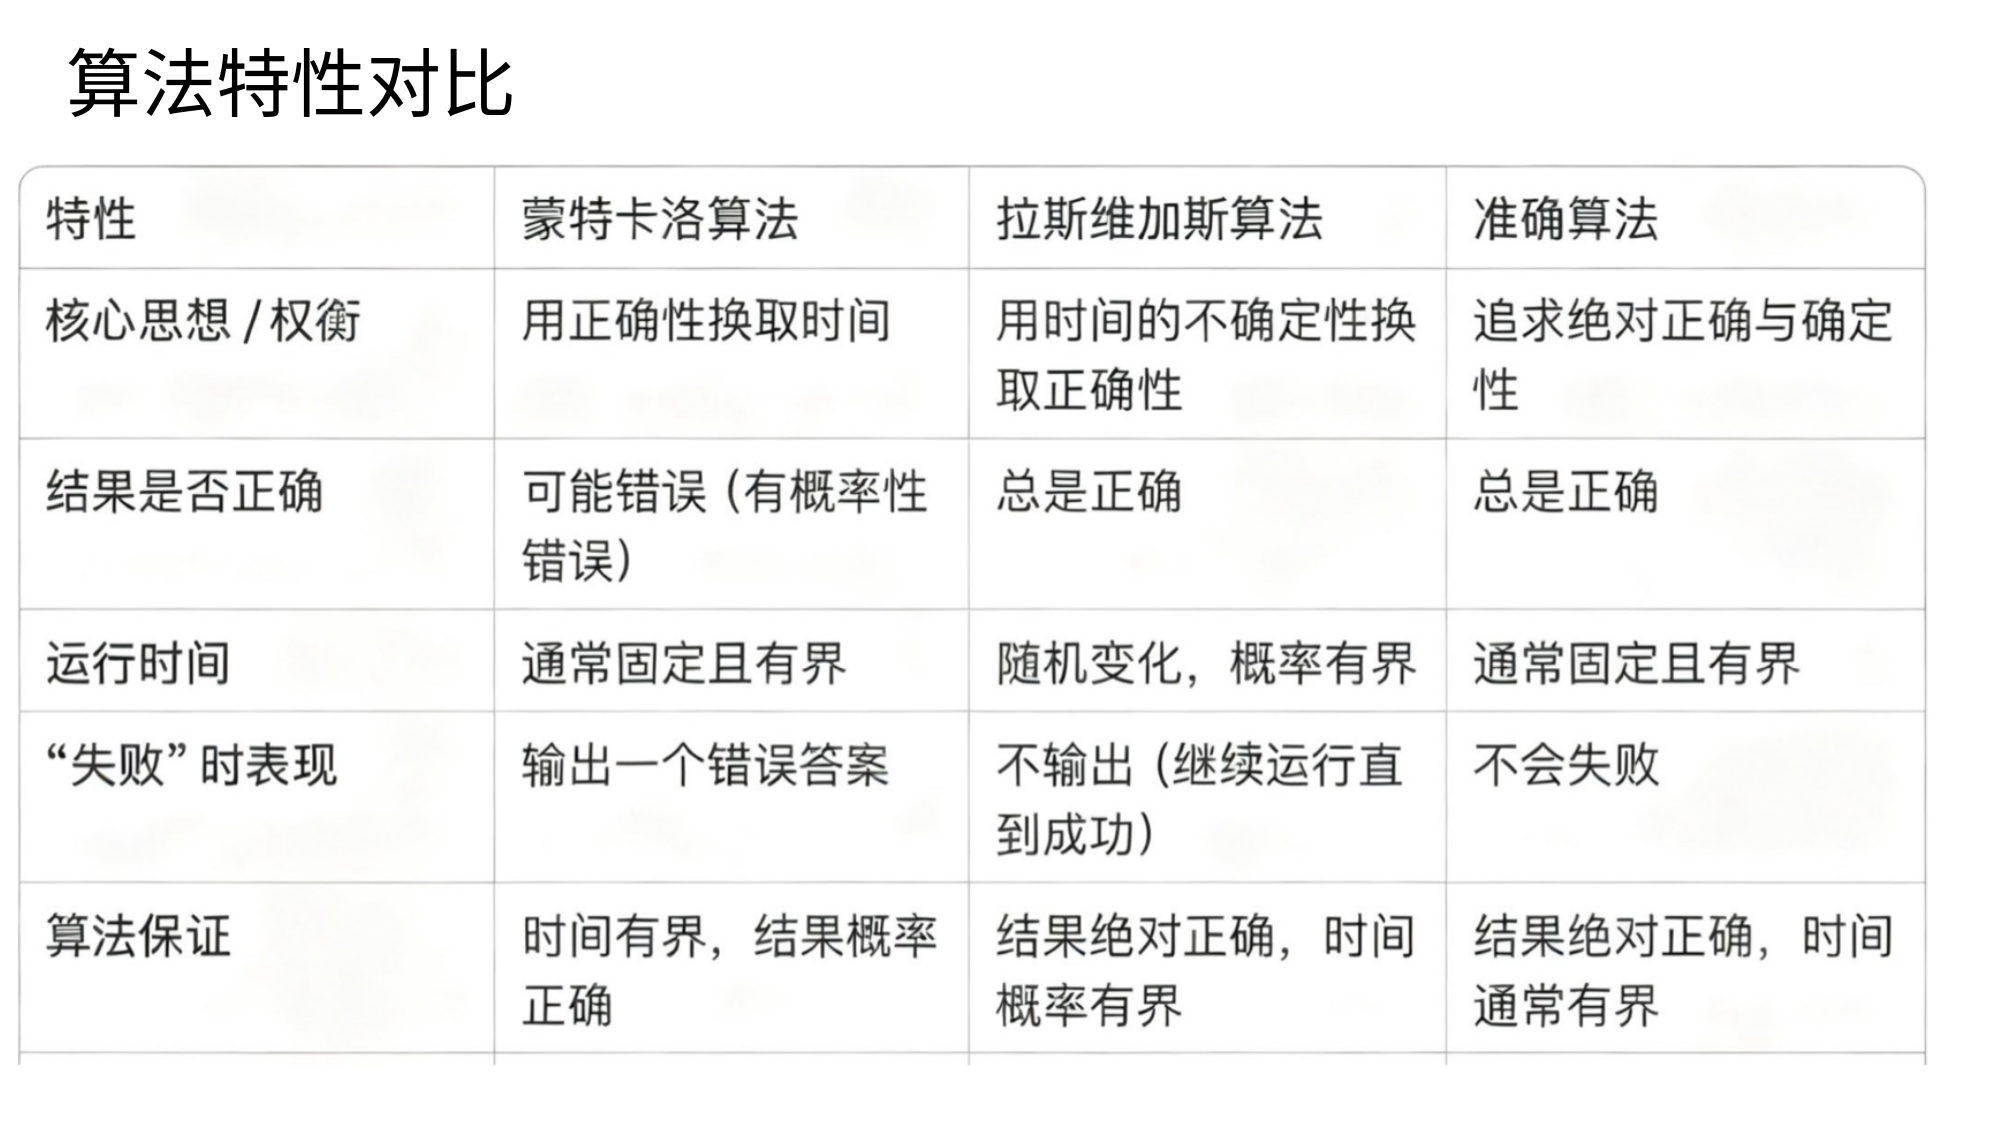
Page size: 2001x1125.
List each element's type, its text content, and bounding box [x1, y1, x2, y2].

text_box 算法特性对比 [52, 29, 1153, 154]
picture [15, 154, 1933, 1066]
